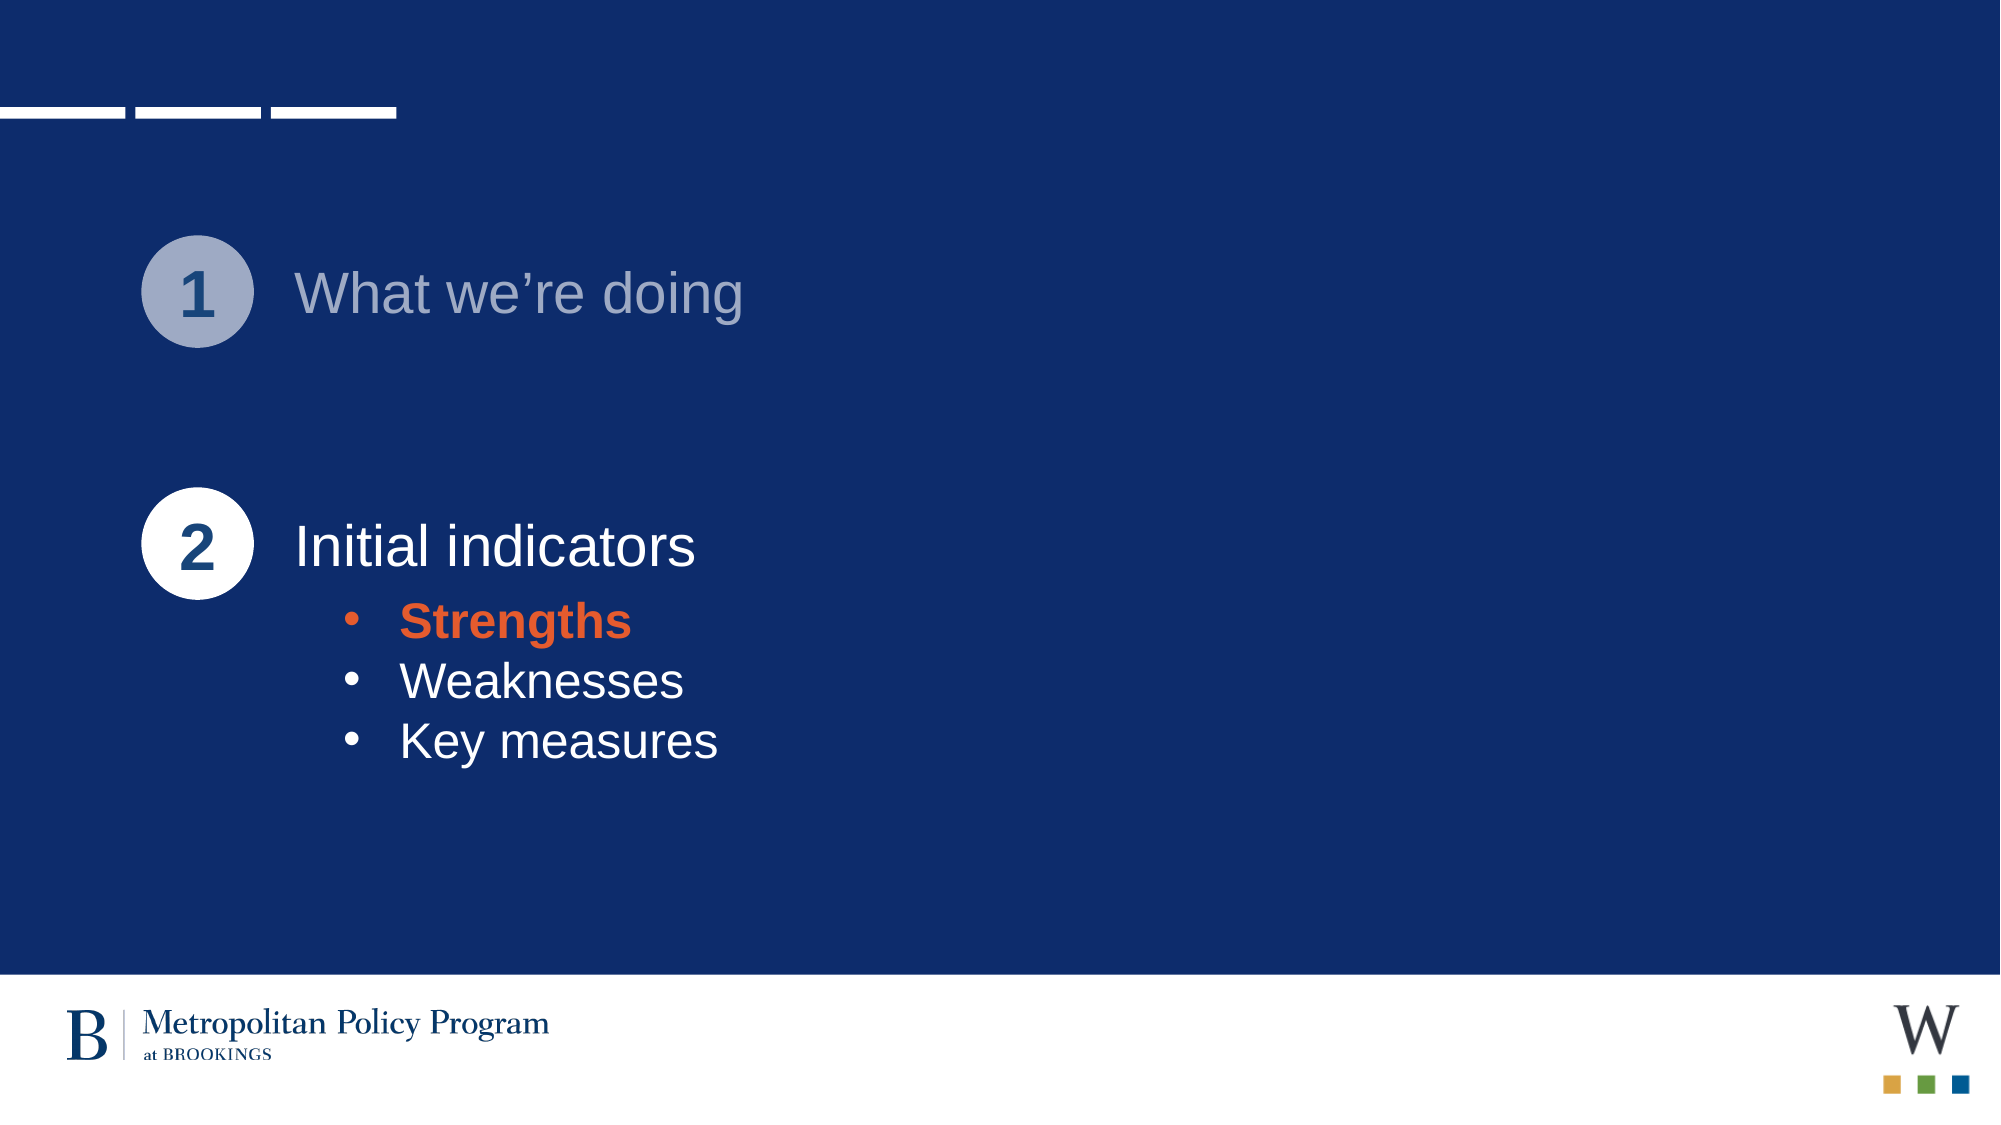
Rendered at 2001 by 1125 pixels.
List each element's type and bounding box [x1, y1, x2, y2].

text_box [0, 107, 397, 119]
text_box [141, 487, 254, 600]
picture [0, 0, 2000, 1125]
text_box [141, 235, 254, 348]
